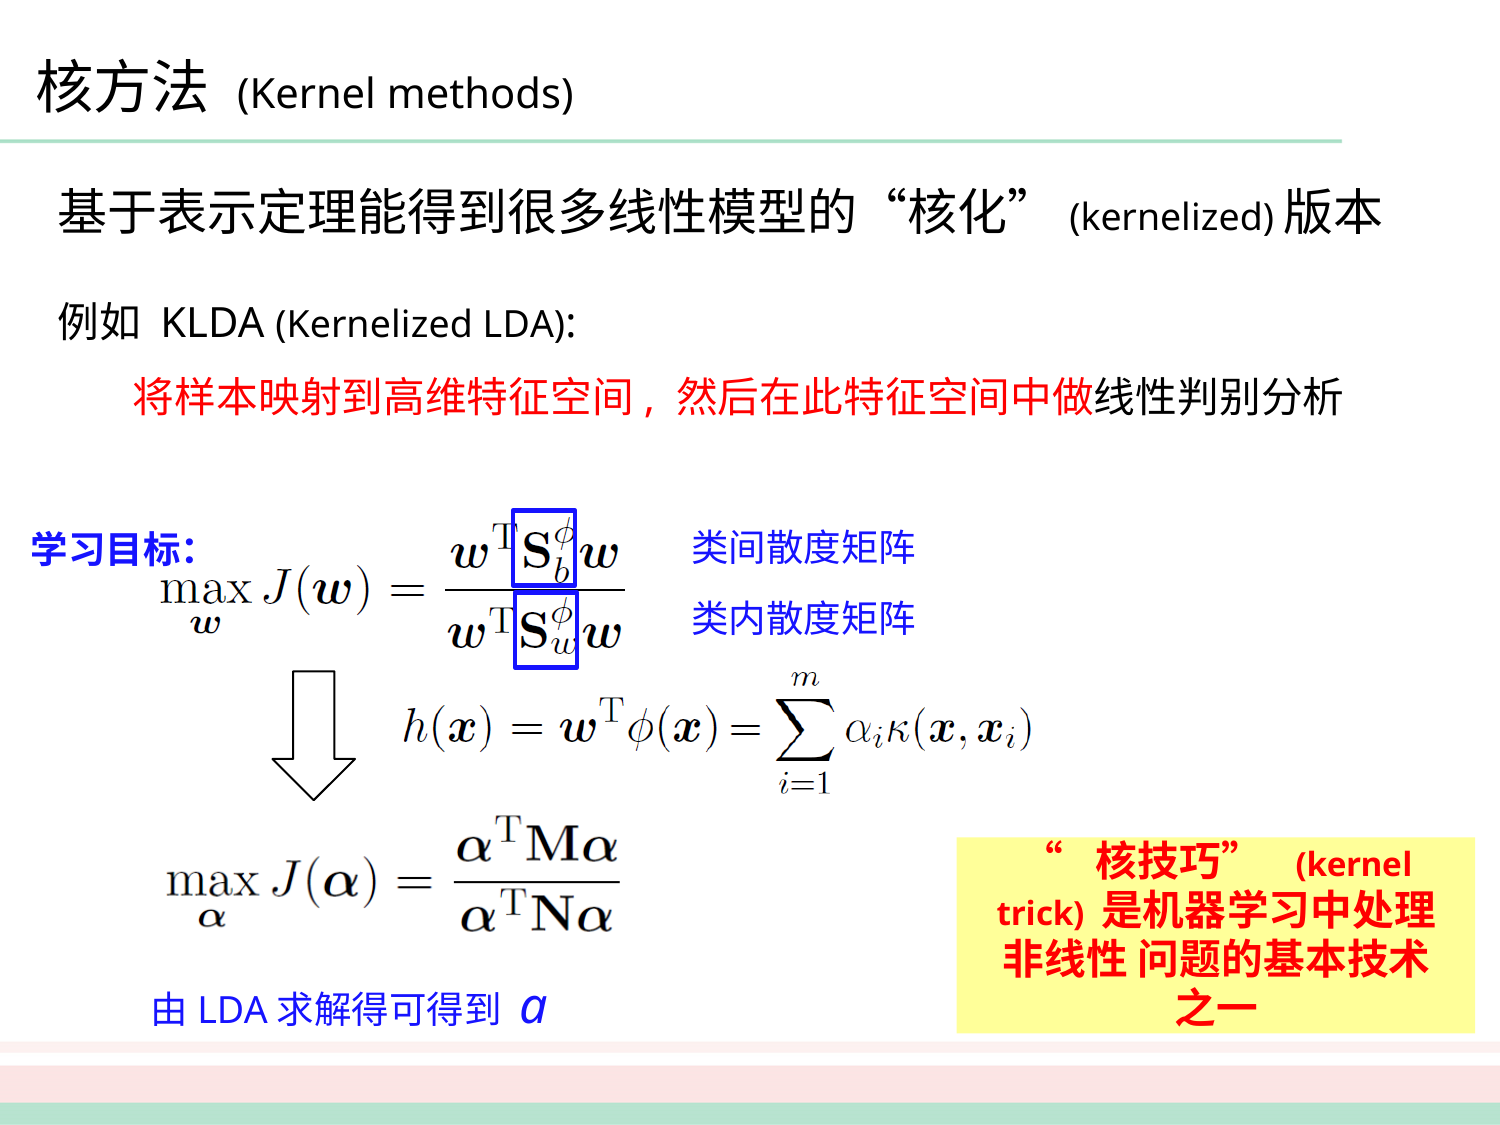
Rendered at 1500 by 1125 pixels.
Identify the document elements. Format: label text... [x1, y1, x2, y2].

text_box 由LDA求解得可得到 a [136, 966, 563, 1041]
text_box [151, 513, 630, 663]
title 核方法 (Kernel methods) [30, 42, 1470, 239]
picture [0, 0, 1500, 1125]
text_box 类内散度矩阵 [676, 587, 932, 648]
text_box [513, 590, 579, 669]
text_box [157, 808, 630, 947]
text_box [272, 671, 355, 801]
text_box 学习目标： [15, 518, 234, 579]
text_box [511, 508, 577, 588]
text_box “核技巧”(kernel trick) 是机器学习中处理非线性 问题的基本技术之一 [956, 837, 1476, 1034]
text_box [390, 680, 720, 765]
text_box 类间散度矩阵 [676, 516, 932, 577]
text_box 基于表示定理能得到很多线性模型的“核化”(kernelized)版本 例如 KLDA (Kernelized LDA): 将样本映射到高维特征空间, 然后在此特征空间中做线性判别分析 [55, 179, 1386, 421]
text_box [720, 662, 1041, 801]
